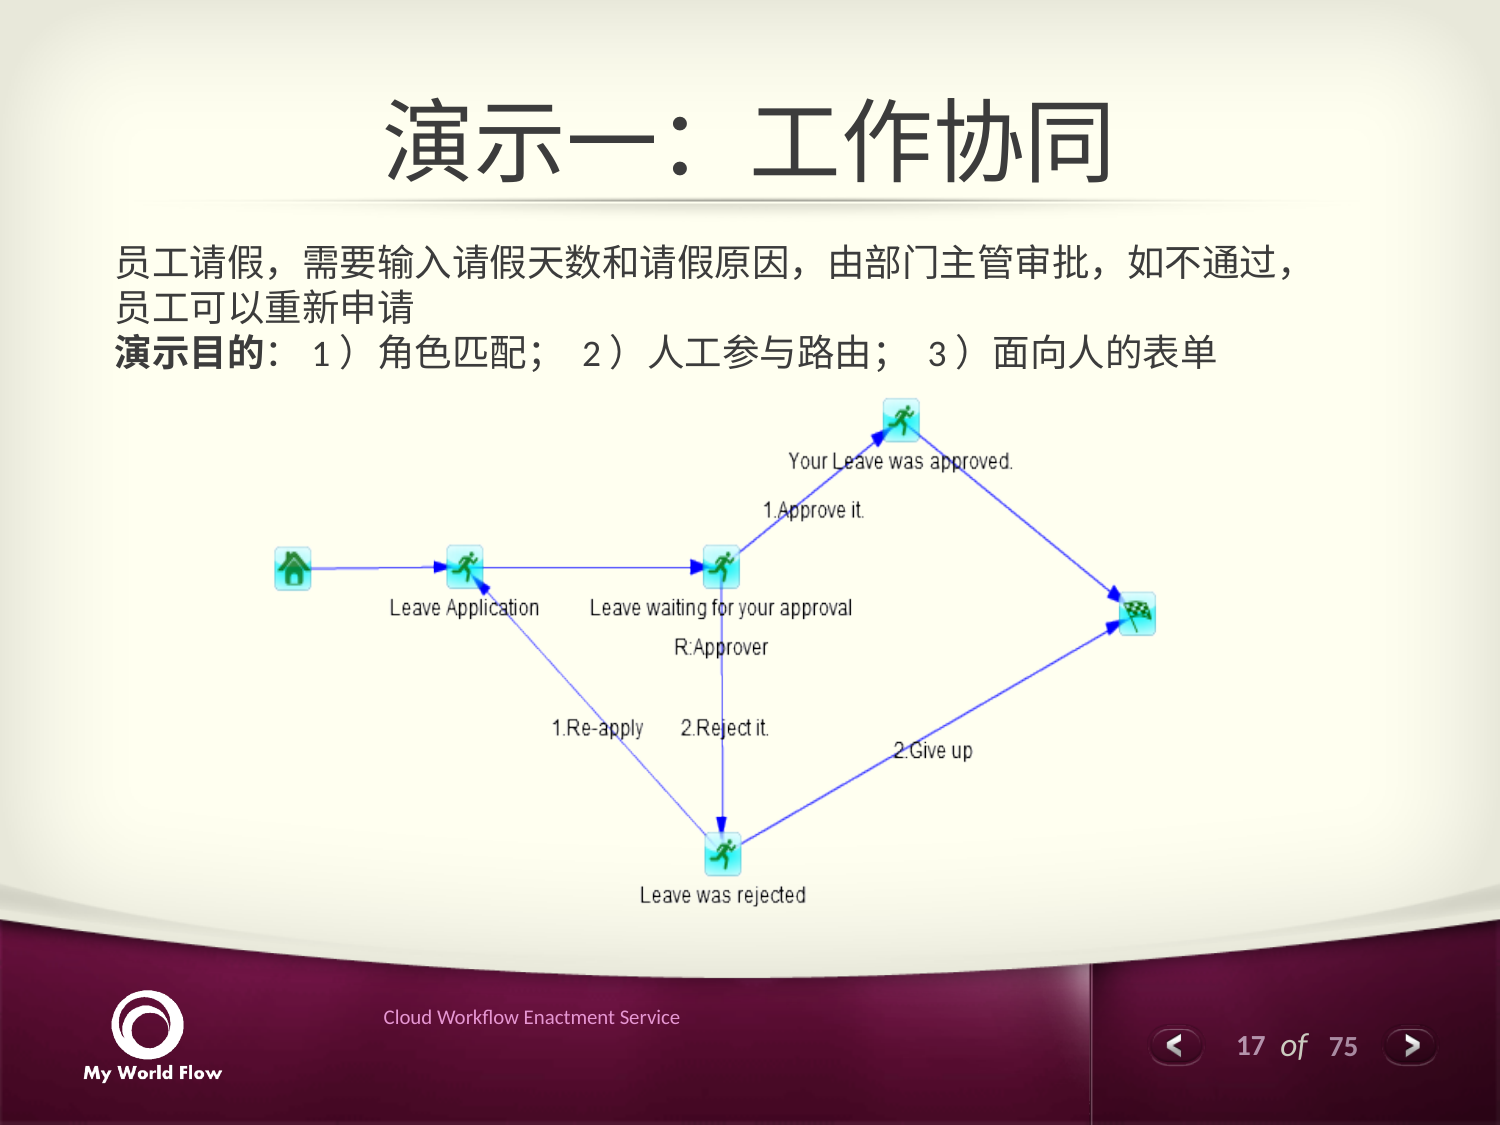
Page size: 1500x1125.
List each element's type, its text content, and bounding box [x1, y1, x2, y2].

text_box 员工请假，需要输入请假天数和请假原因，由部门主管审批，如不通过，员工可以重新申请 演示目的：1）角色匹配； 2）人工参与路由； 3）面向人的表单 [100, 231, 1365, 382]
title 演示一：工作协同 [75, 45, 1425, 233]
picture [0, 0, 1500, 1125]
